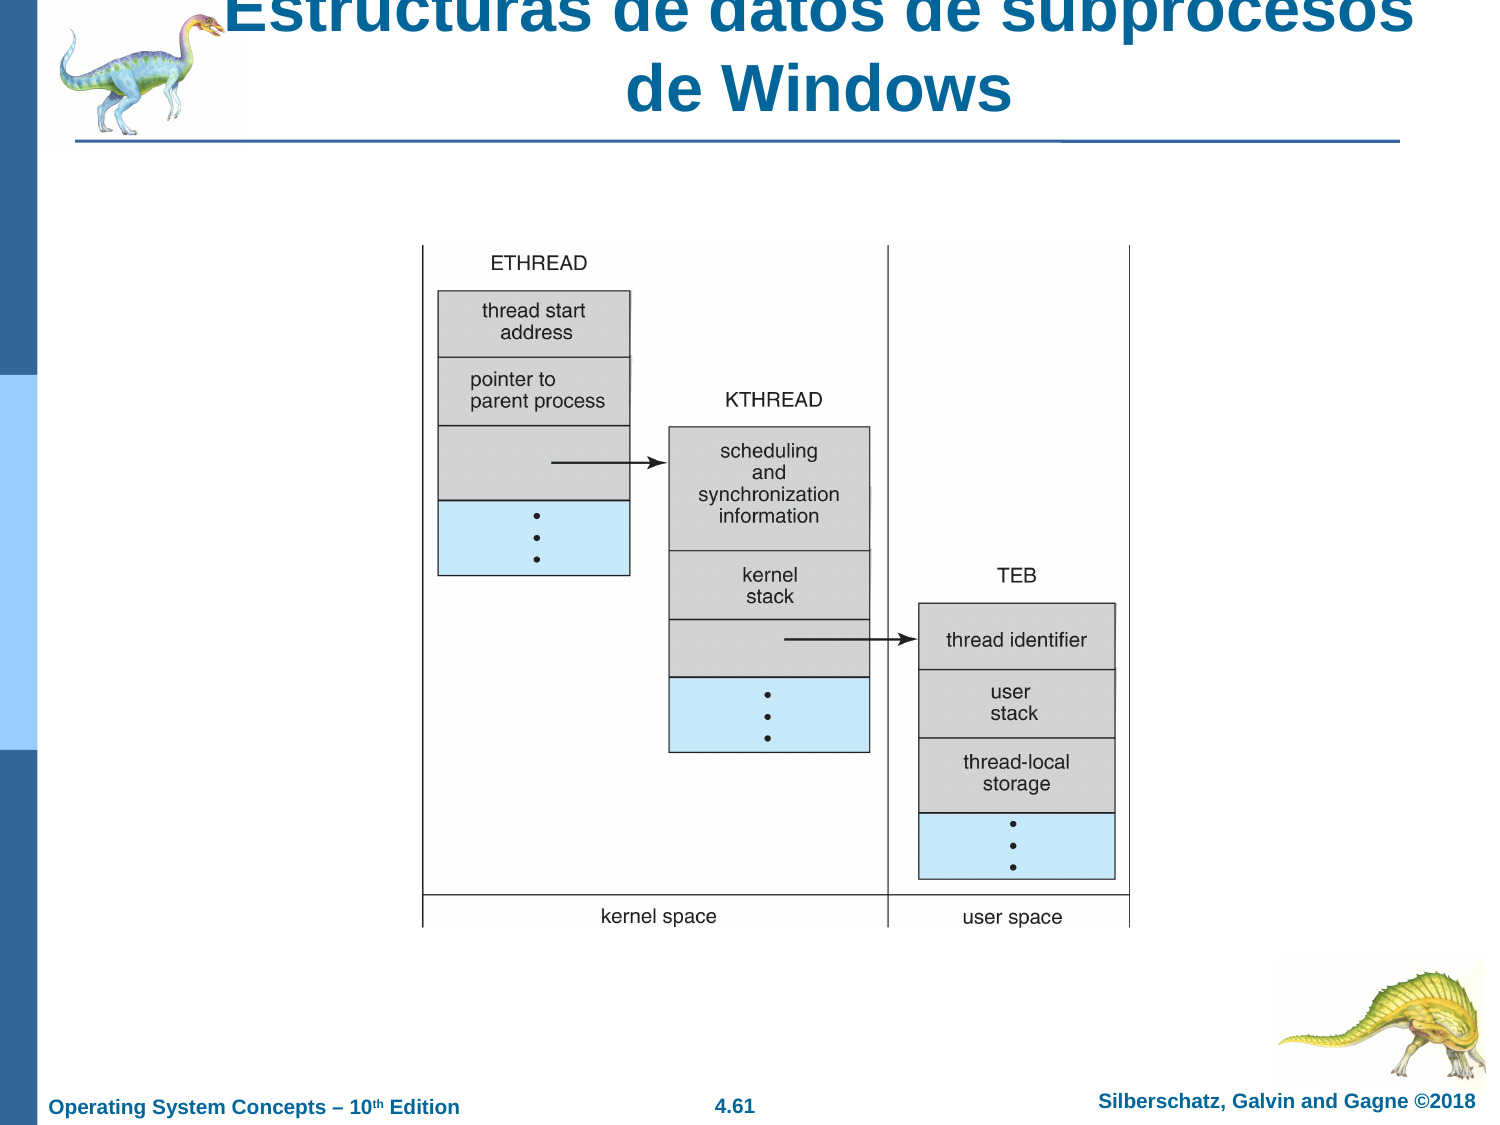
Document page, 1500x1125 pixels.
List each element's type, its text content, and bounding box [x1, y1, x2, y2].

picture [46, 0, 243, 149]
picture [1275, 959, 1486, 1090]
title Estructuras de datos de subprocesos de Windows [188, 37, 1451, 133]
picture [422, 245, 1130, 929]
picture [238, 12, 243, 23]
